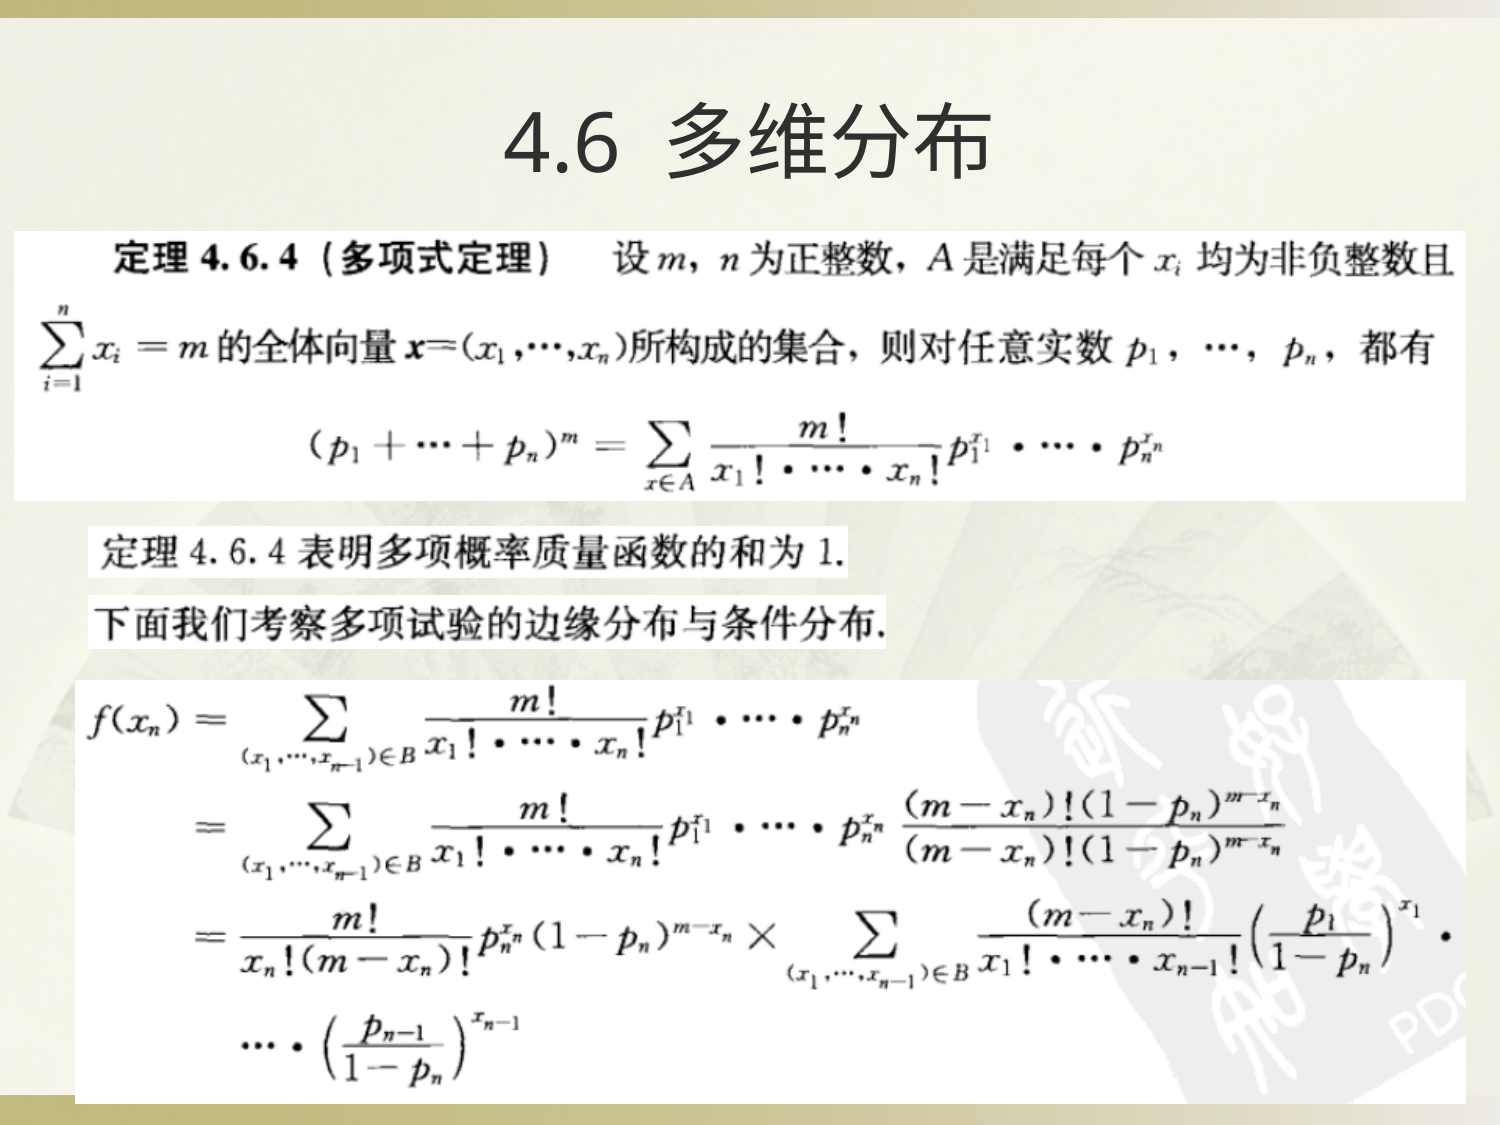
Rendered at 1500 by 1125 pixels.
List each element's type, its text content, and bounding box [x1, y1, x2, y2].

picture [87, 595, 886, 650]
picture [13, 231, 1467, 501]
picture [87, 525, 849, 579]
picture [74, 680, 1467, 1105]
title 4.6 多维分布 [75, 45, 1425, 231]
